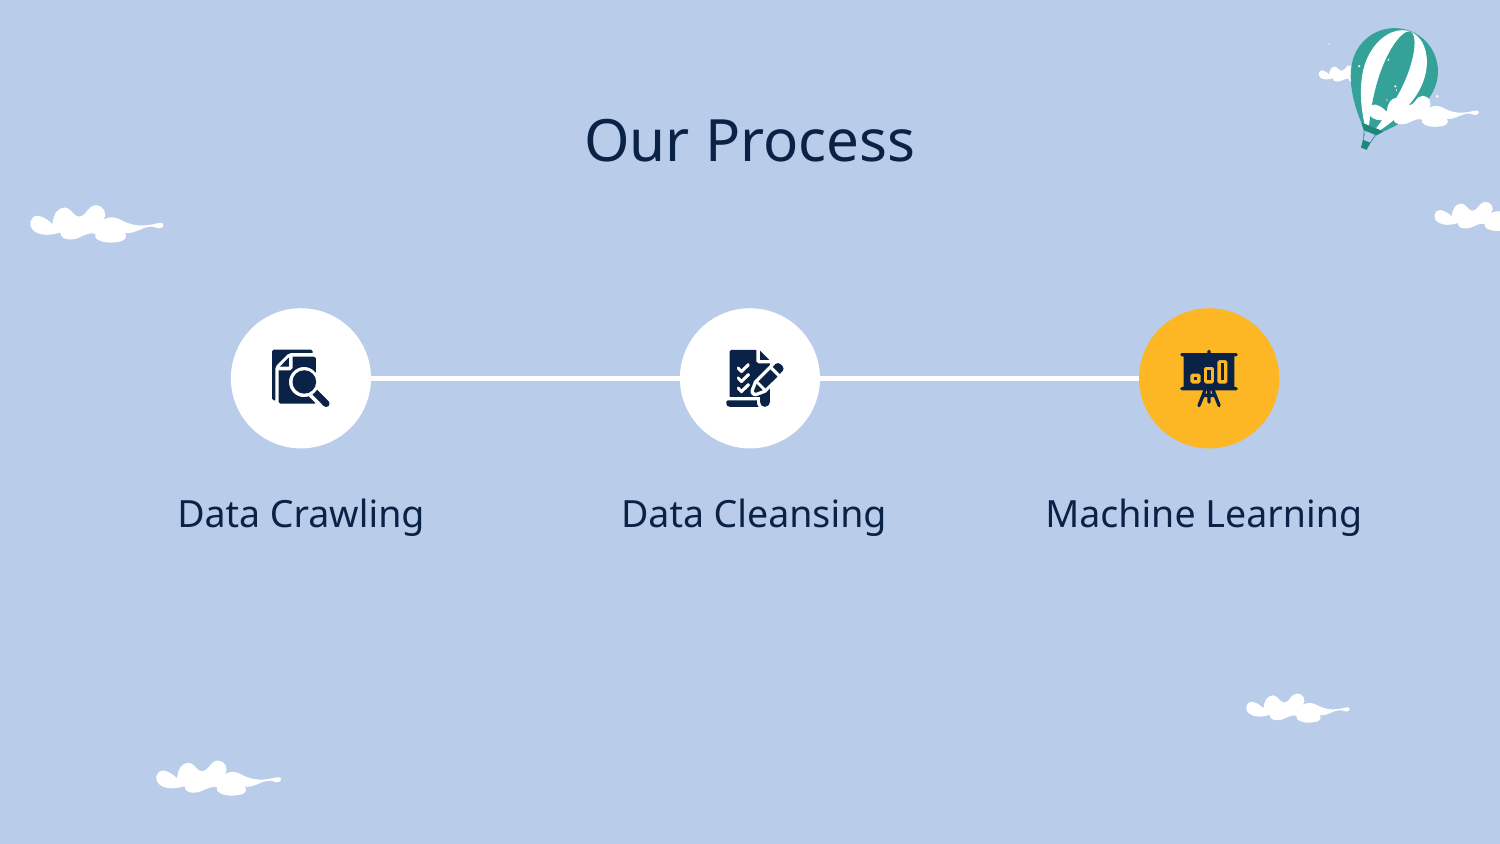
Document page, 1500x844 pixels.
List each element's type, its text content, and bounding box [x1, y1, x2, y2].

subtitle Machine Learning [999, 468, 1409, 531]
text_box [271, 349, 331, 408]
subtitle Data Cleansing [574, 468, 934, 531]
title Our Process [116, 88, 1384, 183]
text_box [1179, 349, 1239, 408]
text_box [230, 308, 371, 449]
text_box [726, 349, 785, 408]
text_box [1139, 308, 1280, 449]
text_box [679, 308, 820, 449]
subtitle Data Crawling [121, 468, 481, 531]
